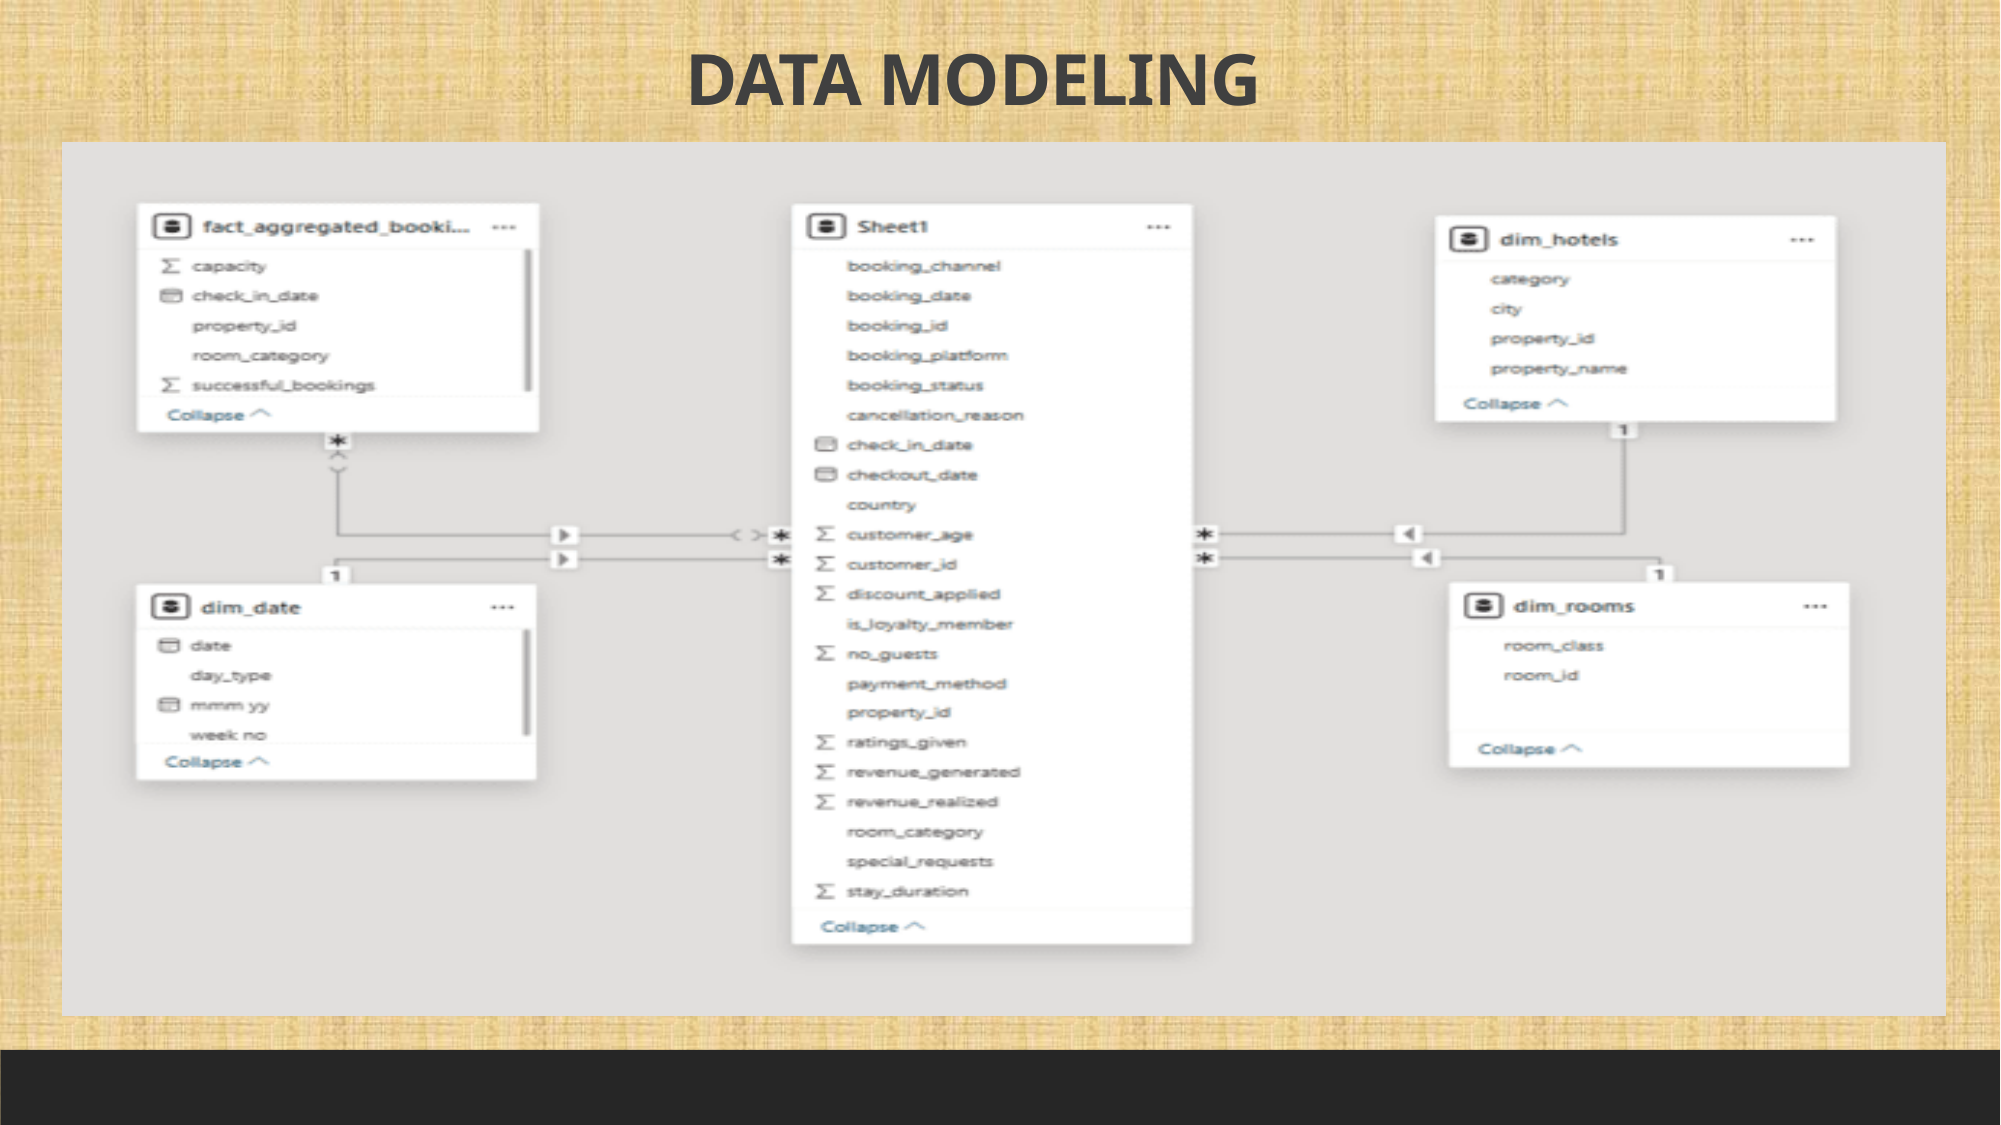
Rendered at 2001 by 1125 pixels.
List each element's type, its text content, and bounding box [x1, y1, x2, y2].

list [62, 141, 1946, 1017]
picture [0, 0, 2001, 1125]
title DATA MODELING [570, 36, 1377, 129]
